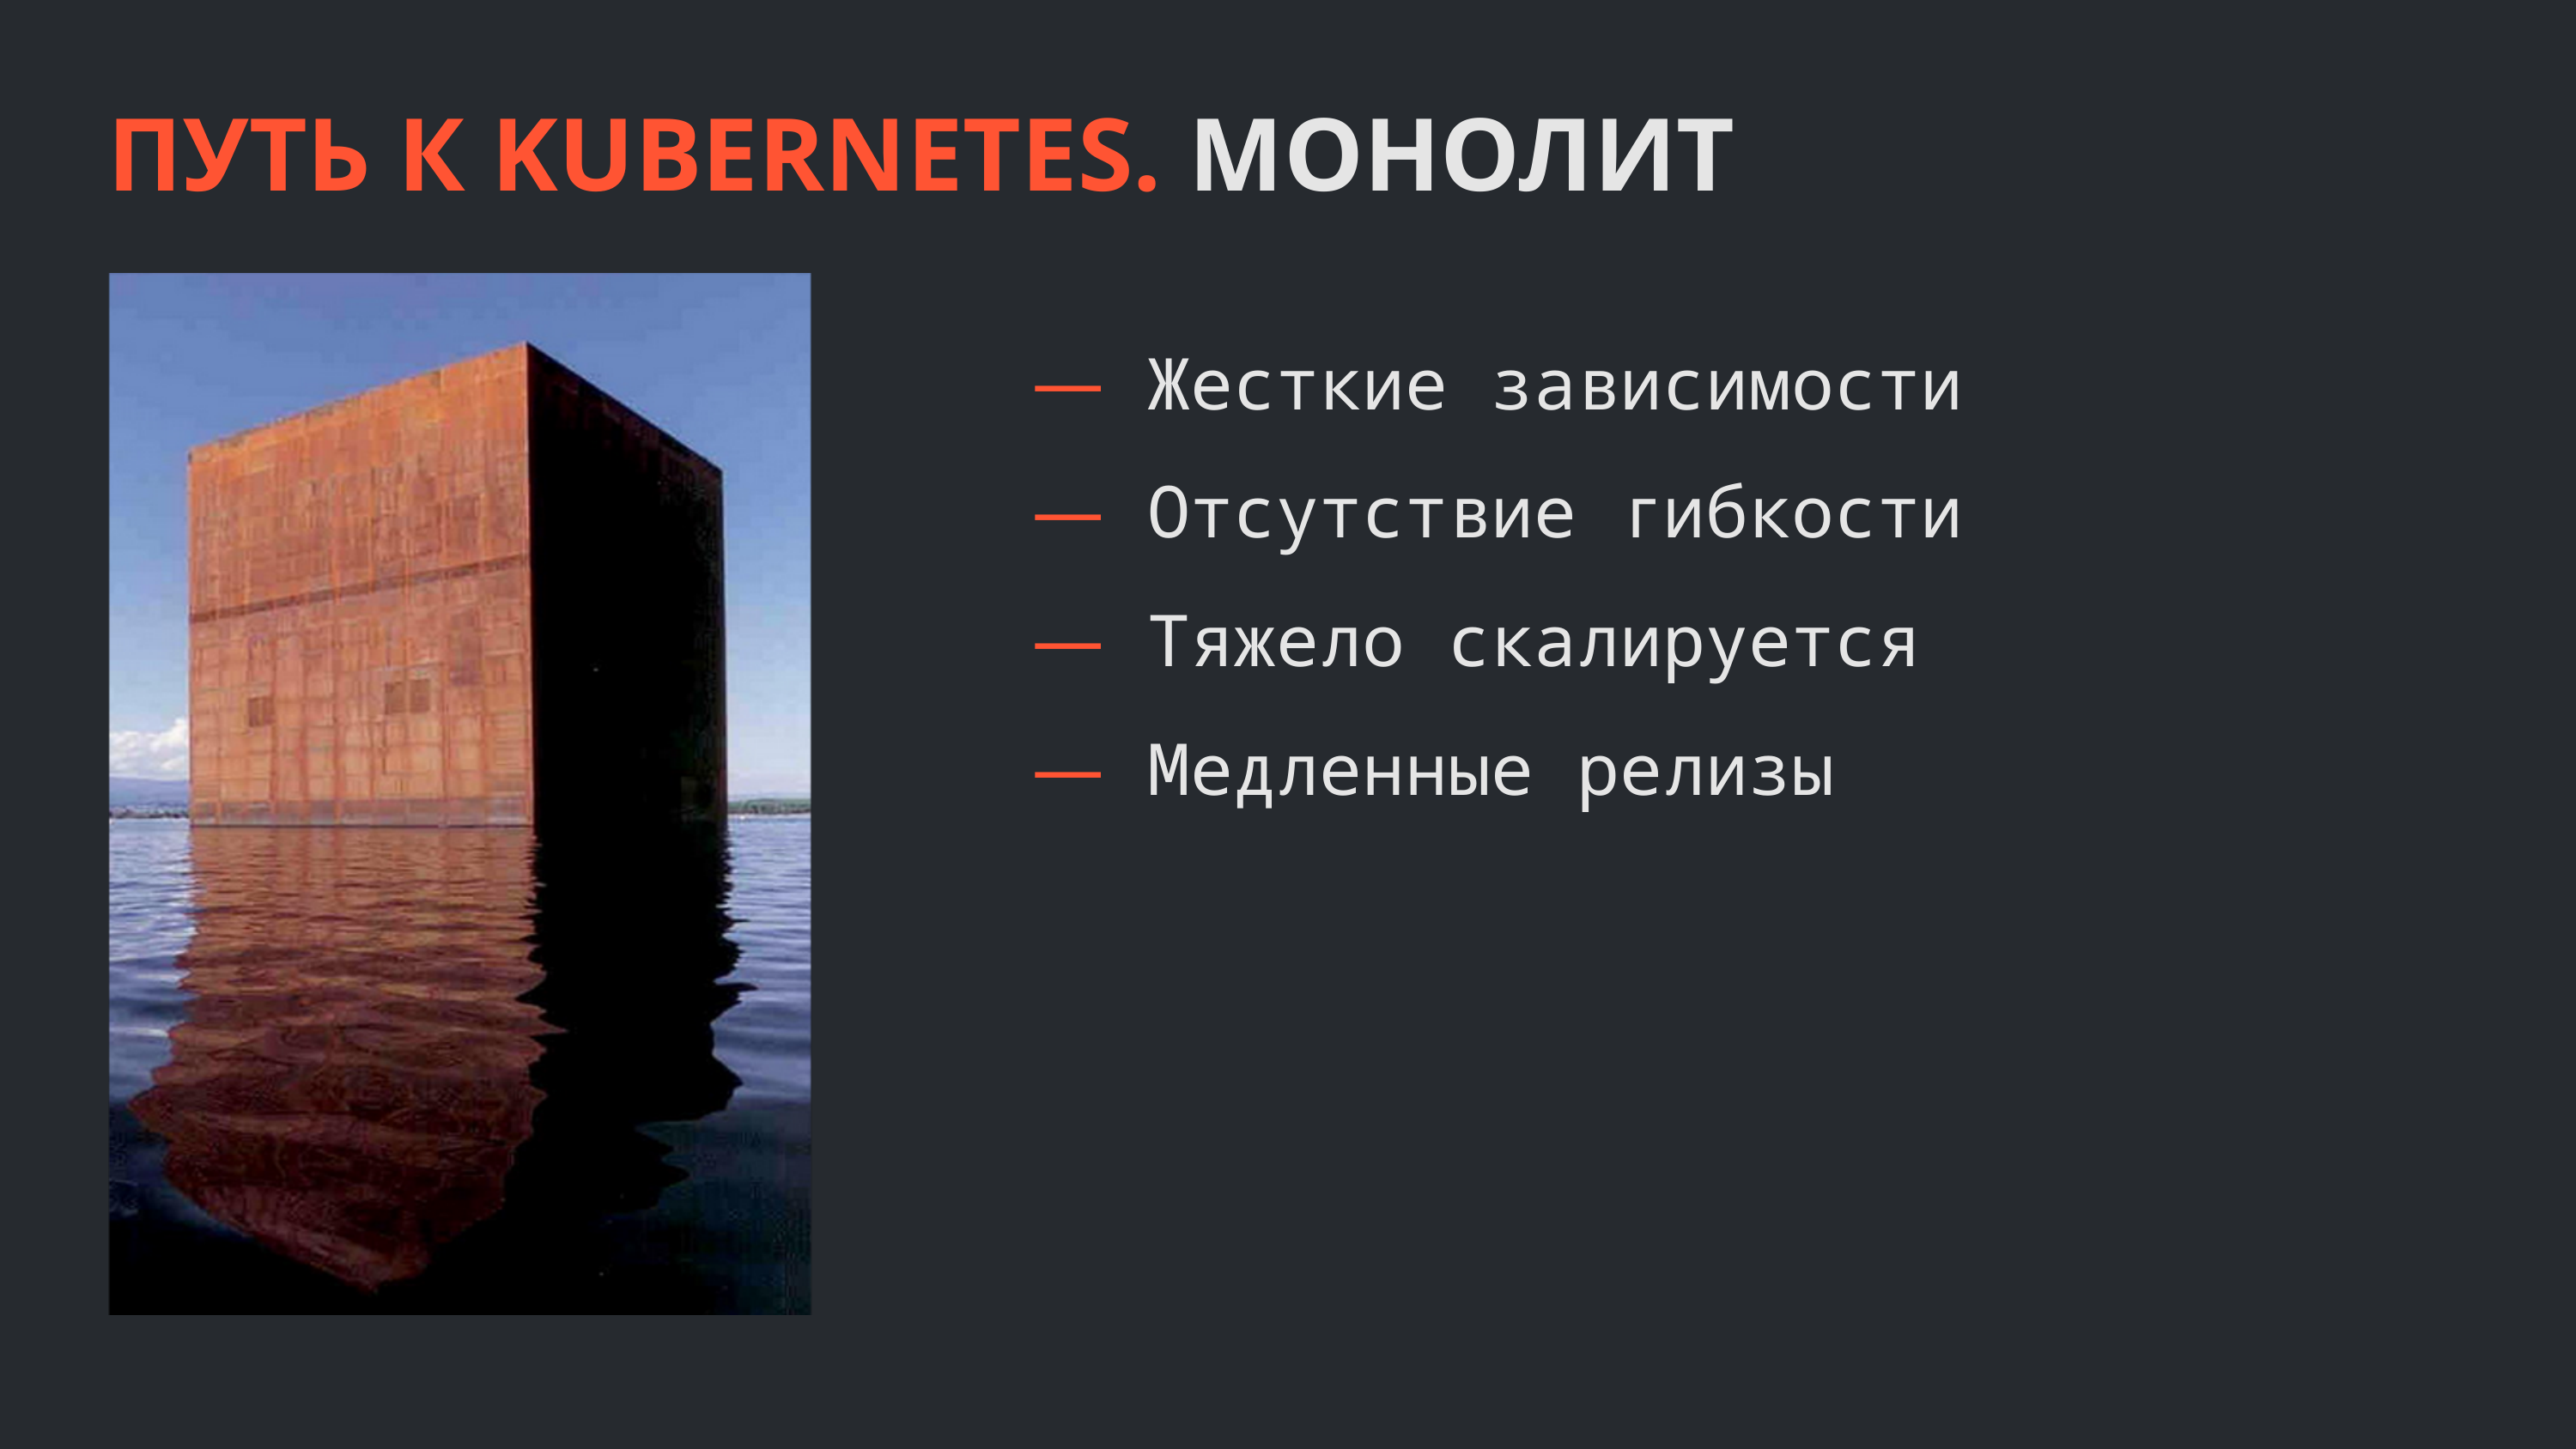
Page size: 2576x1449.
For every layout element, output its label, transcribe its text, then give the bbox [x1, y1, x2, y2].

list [107, 273, 813, 1315]
list ПУТЬ К KUBERNETES. МОНОЛИТ [107, 110, 2415, 364]
list Жесткие зависимости Отсутствие гибкости Тяжело скалируется Медленные релизы [1032, 294, 2415, 1315]
